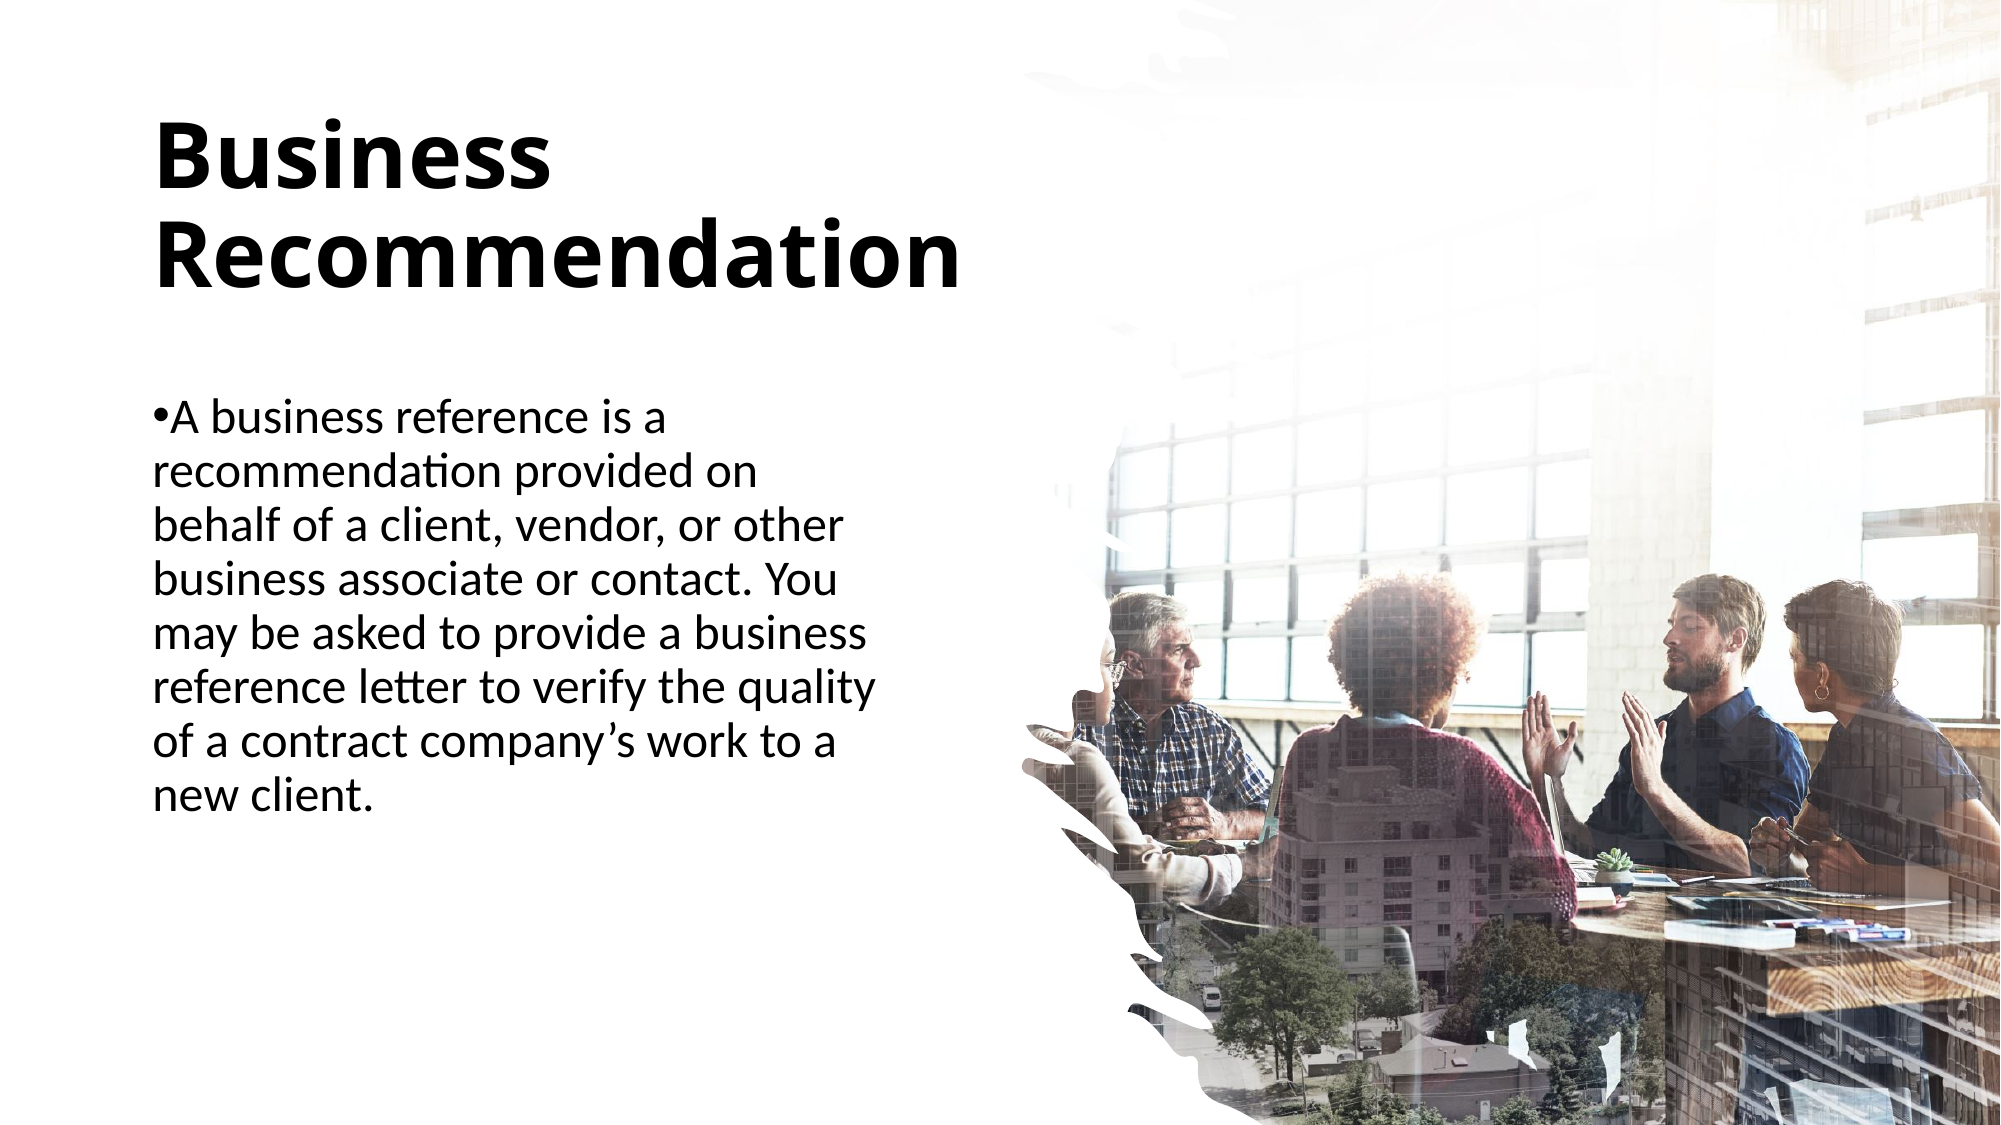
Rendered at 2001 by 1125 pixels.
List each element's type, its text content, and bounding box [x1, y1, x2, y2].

picture [1021, 0, 2000, 1125]
text_box [0, 0, 1021, 1125]
title Business Recommendation [137, 59, 999, 357]
list A business reference is a recommendation provided on behalf of a client, vendor, or other business associate or contact. You may be asked to provide a business reference letter to verify the quality of a contract company’s work to a new client. [137, 382, 896, 1014]
